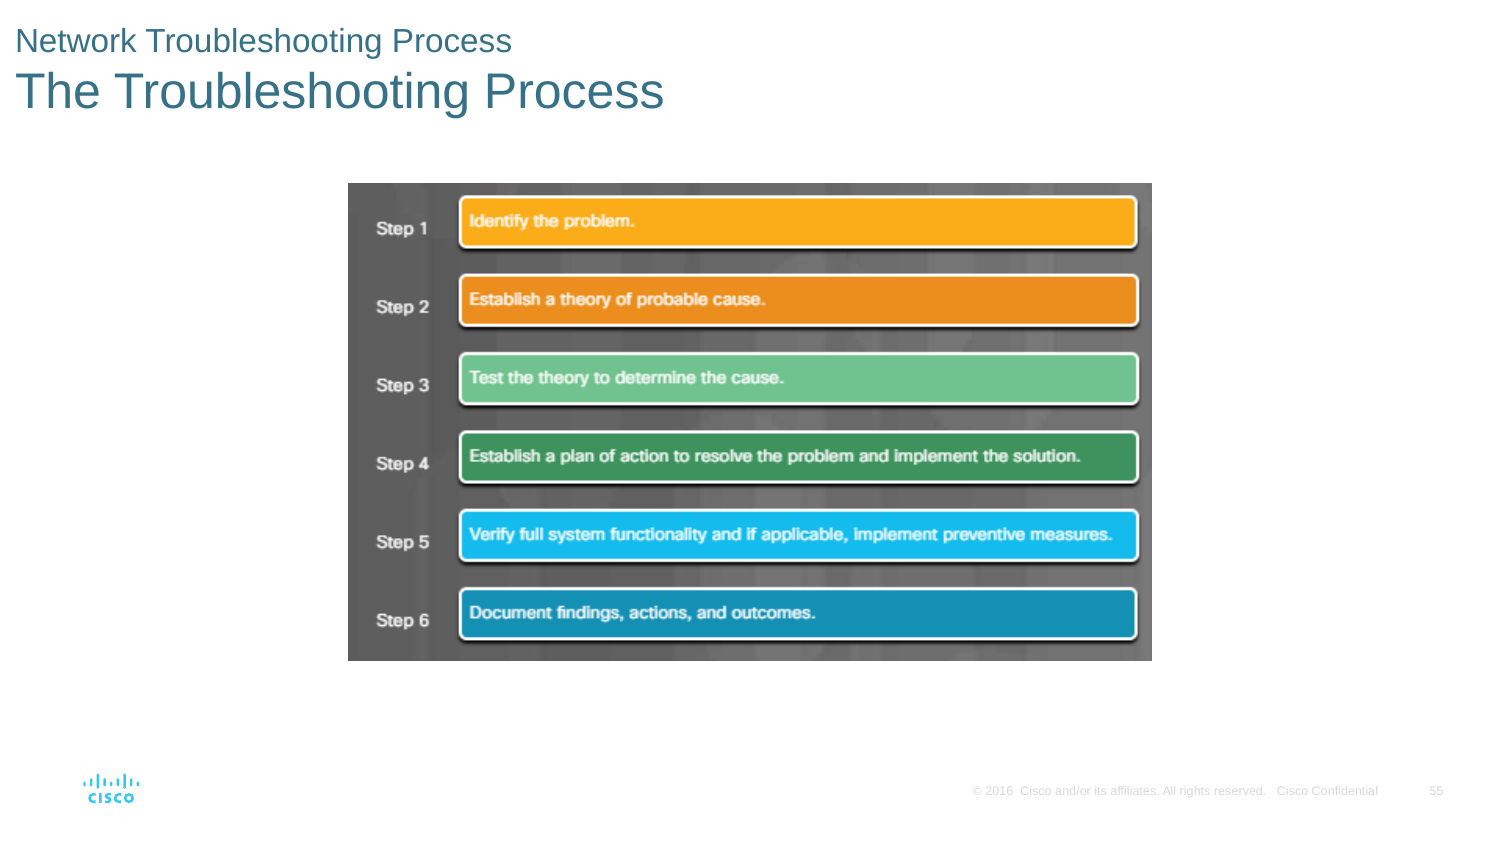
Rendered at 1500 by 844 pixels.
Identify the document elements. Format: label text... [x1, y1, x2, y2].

title Network Troubleshooting Process The Troubleshooting Process [0, 6, 1500, 131]
picture [348, 183, 1152, 661]
